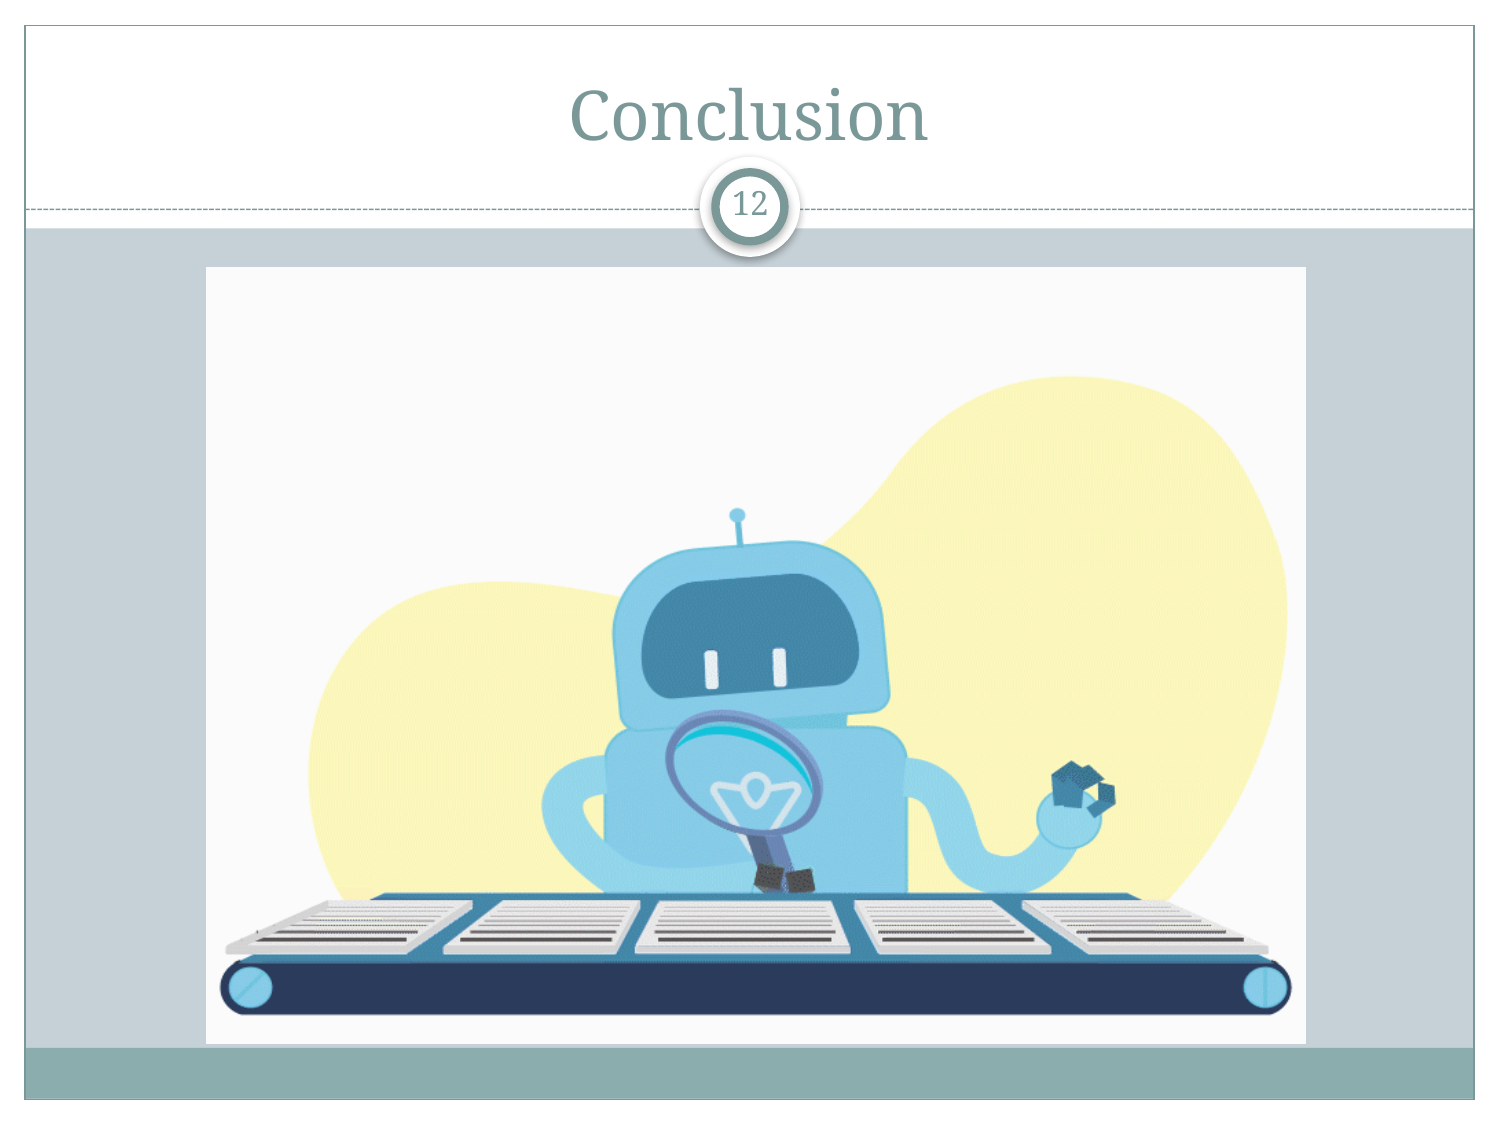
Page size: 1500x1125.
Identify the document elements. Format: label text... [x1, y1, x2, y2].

title Conclusion [49, 37, 1450, 162]
slide_number 12 [715, 168, 786, 241]
picture [206, 267, 1306, 1044]
